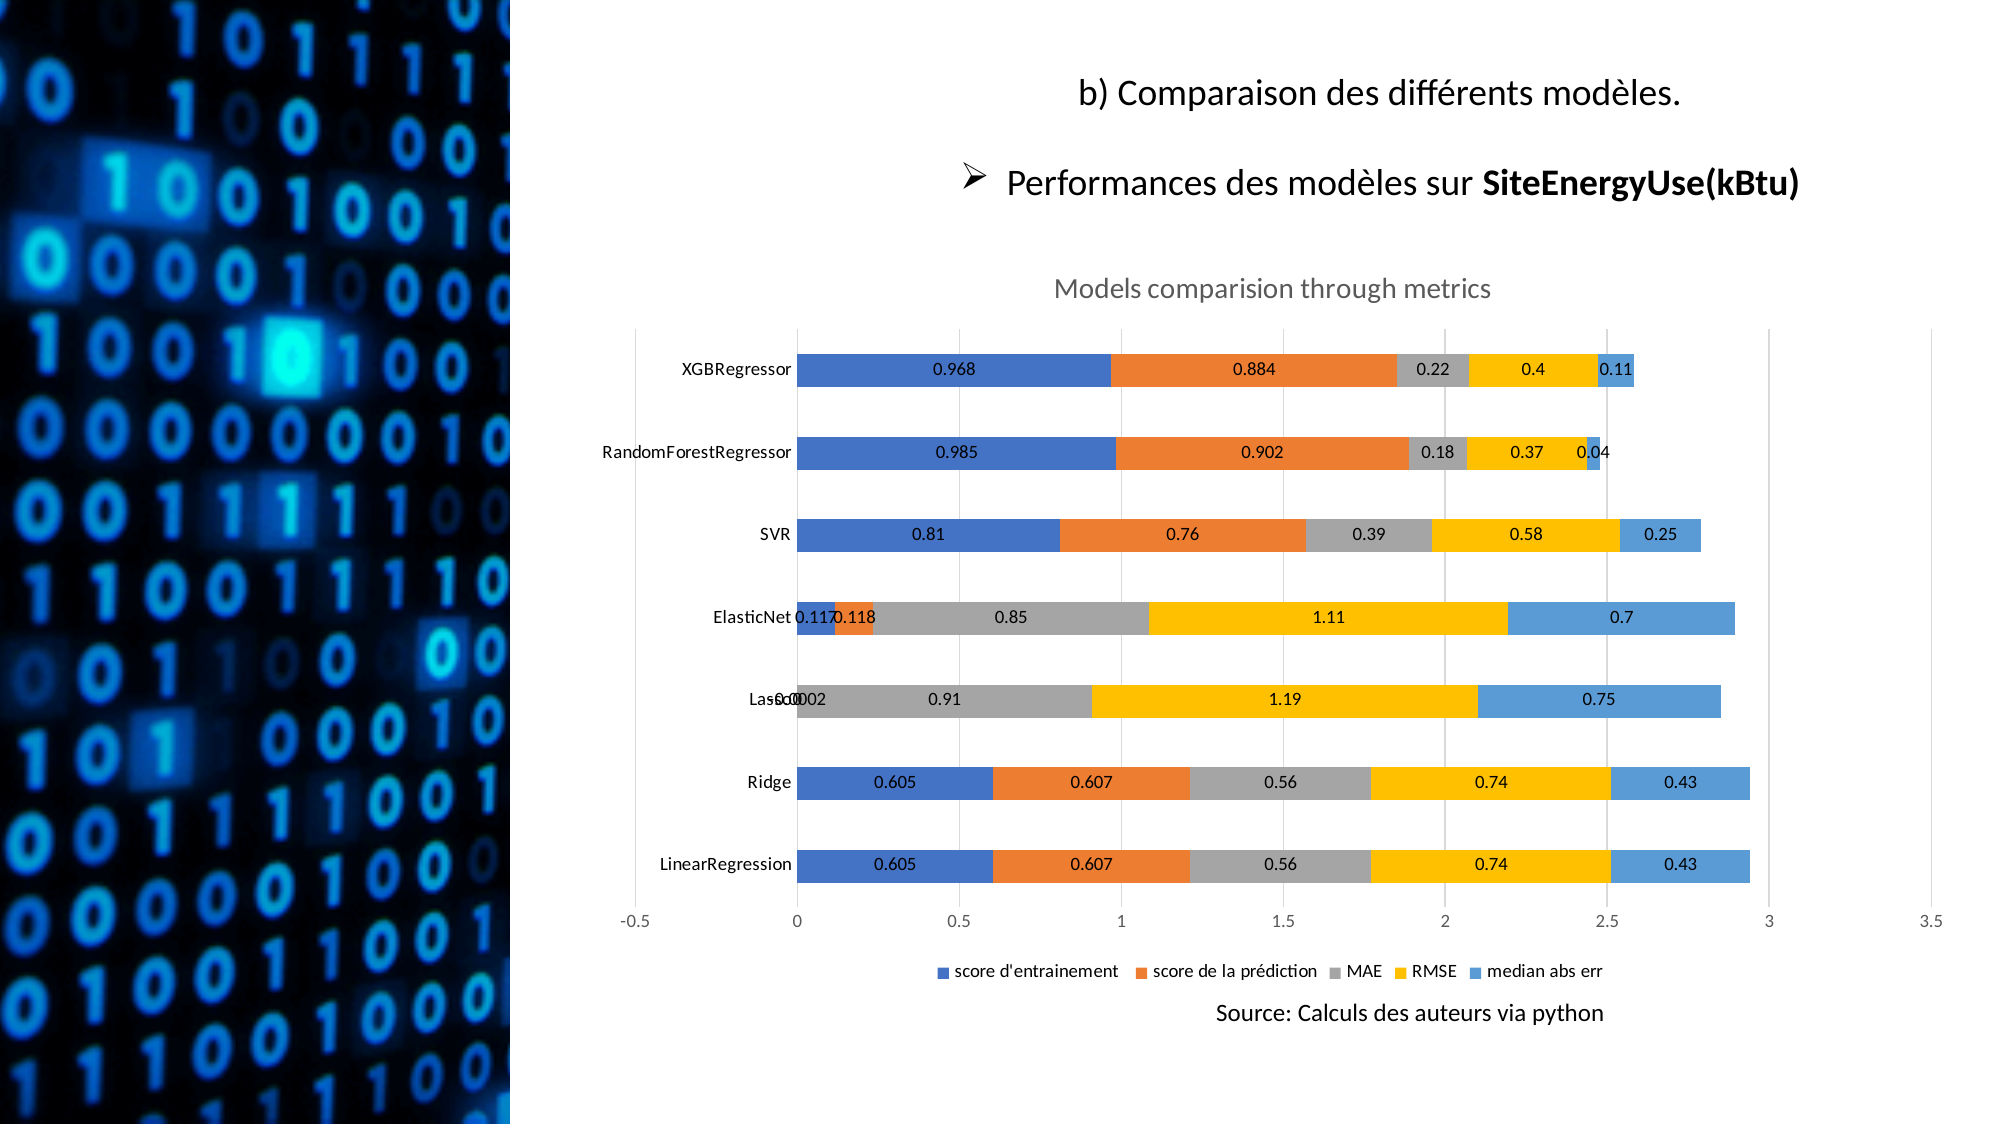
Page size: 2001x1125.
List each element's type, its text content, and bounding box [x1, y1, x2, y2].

text_box b) Comparaison des différents modèles. Performances des modèles sur SiteEnergyUse(kBtu) [897, 60, 1864, 211]
chart [574, 244, 1971, 989]
picture [0, 0, 510, 1124]
text_box Source: Calculs des auteurs via python [1201, 989, 1624, 1034]
